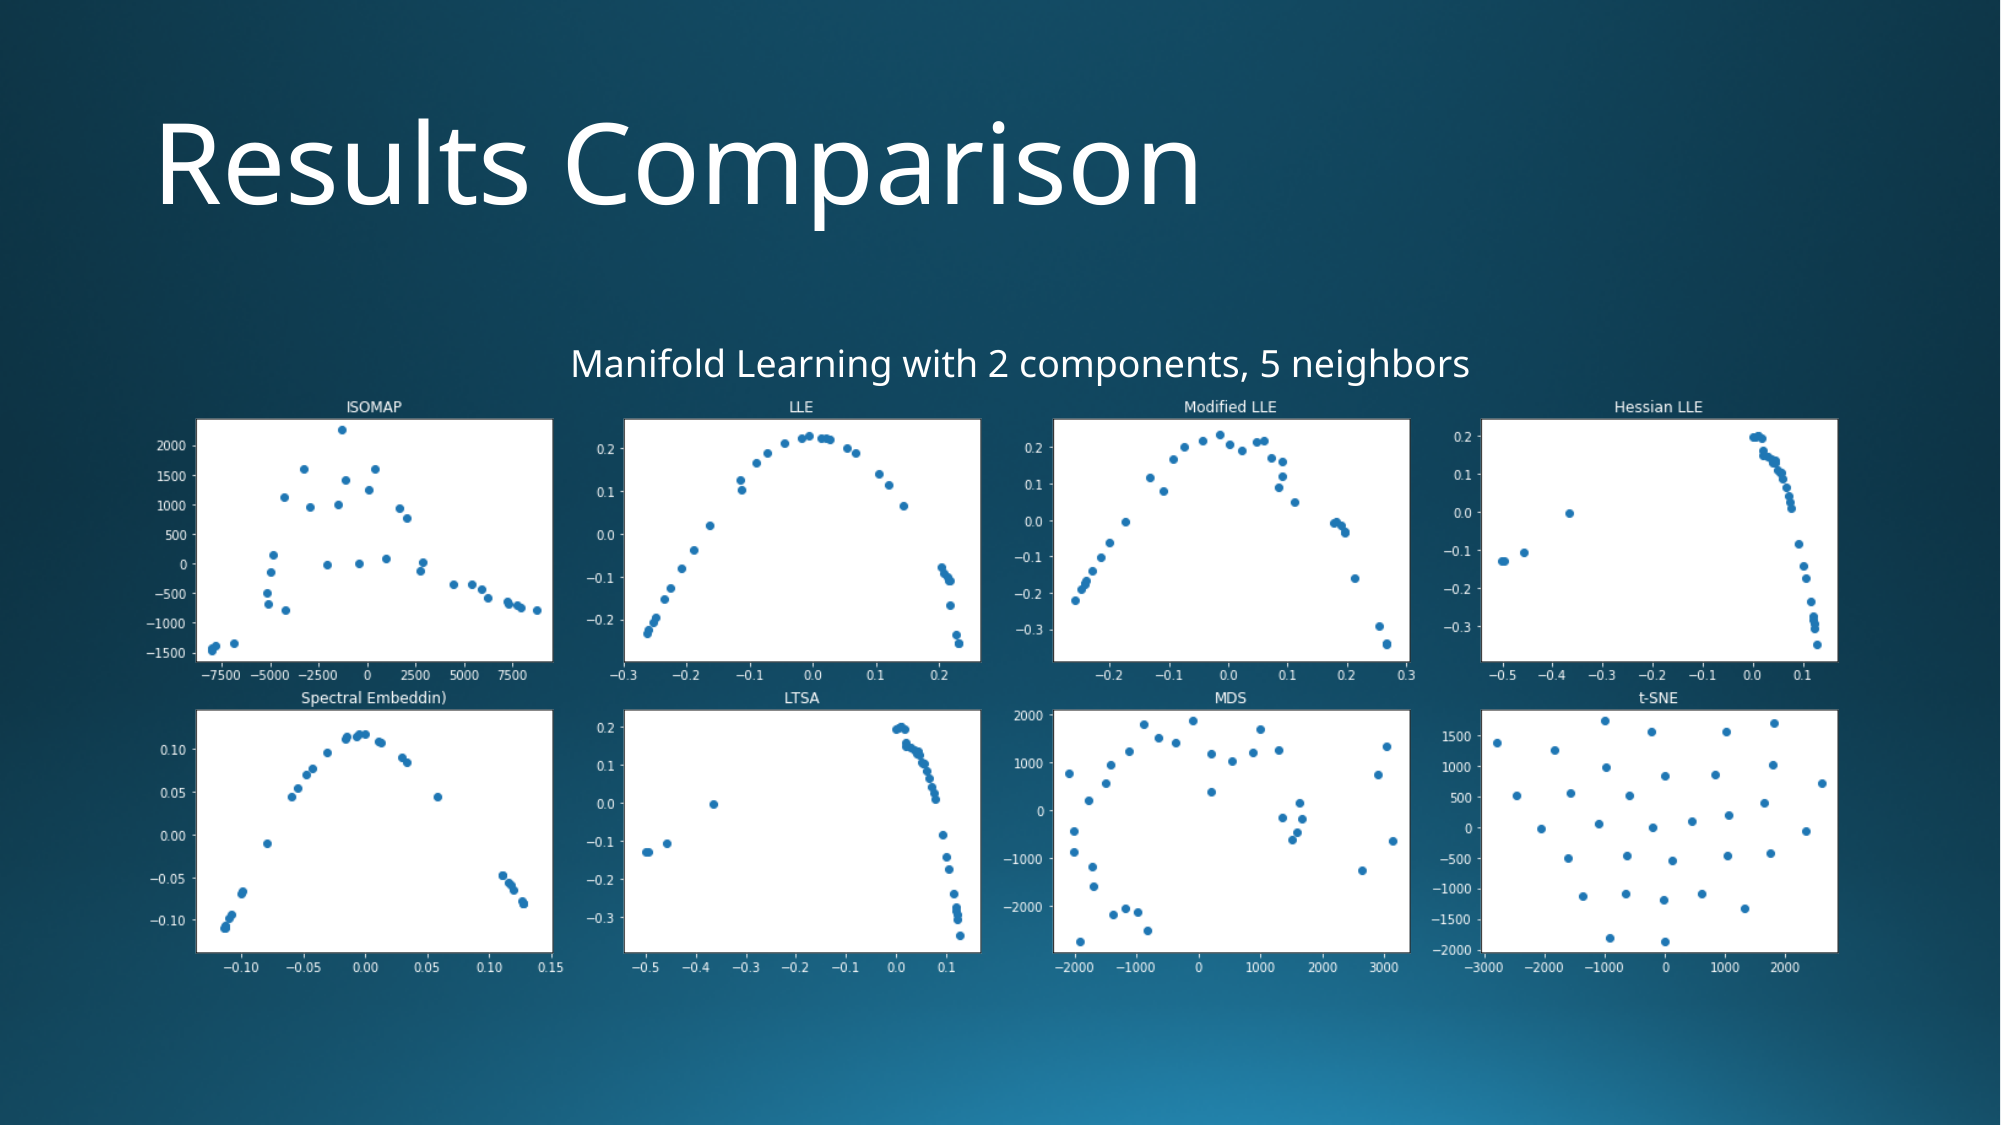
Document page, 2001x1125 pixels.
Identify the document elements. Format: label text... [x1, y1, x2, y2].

title Results Comparison [137, 59, 1863, 278]
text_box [137, 332, 1850, 982]
picture [0, 0, 2001, 1125]
